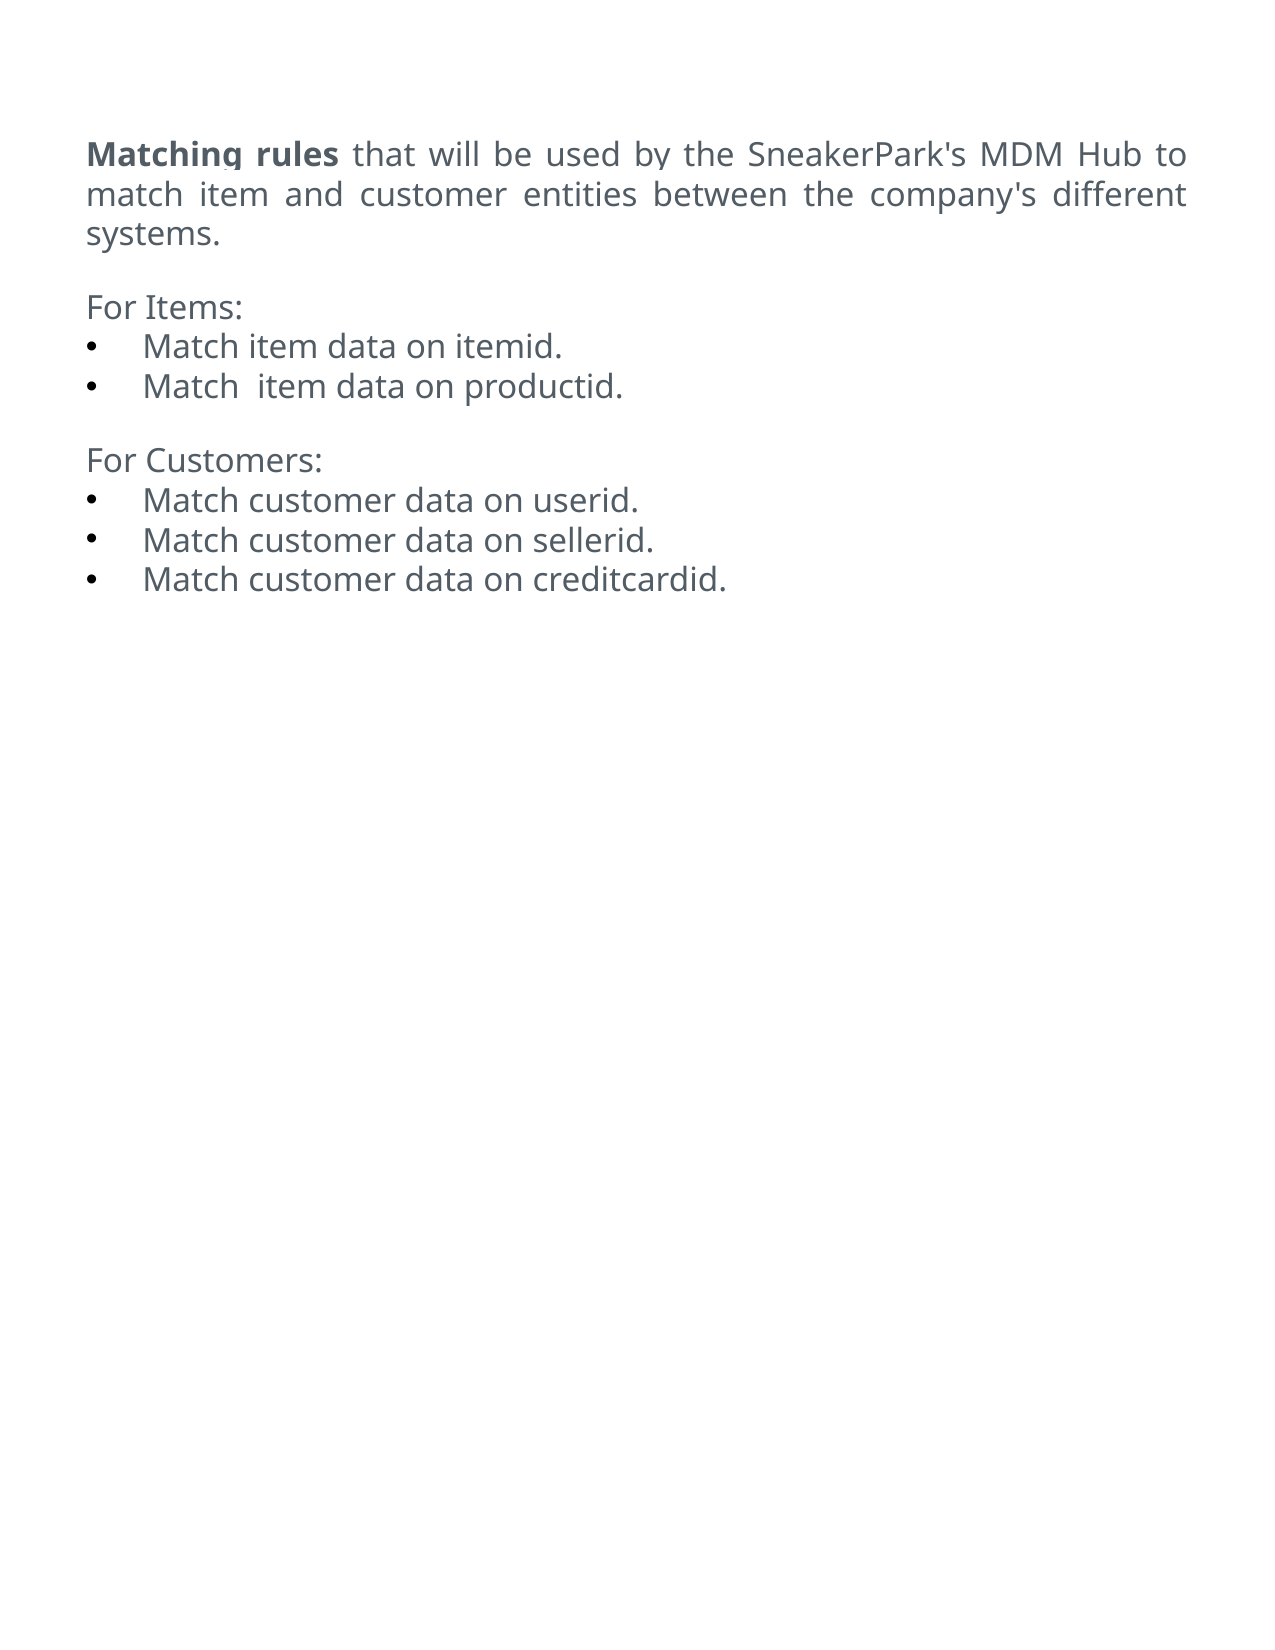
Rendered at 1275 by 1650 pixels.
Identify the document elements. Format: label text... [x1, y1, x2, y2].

list Matching rules that will be used by the SneakerPark's MDM Hub to match item and customer entities between the company's different systems. For Items: Match item data on itemid. Match item data on productid. For Customers: Match customer data on userid. Match customer data on sellerid. Match customer data on creditcardid. [70, 117, 1205, 902]
